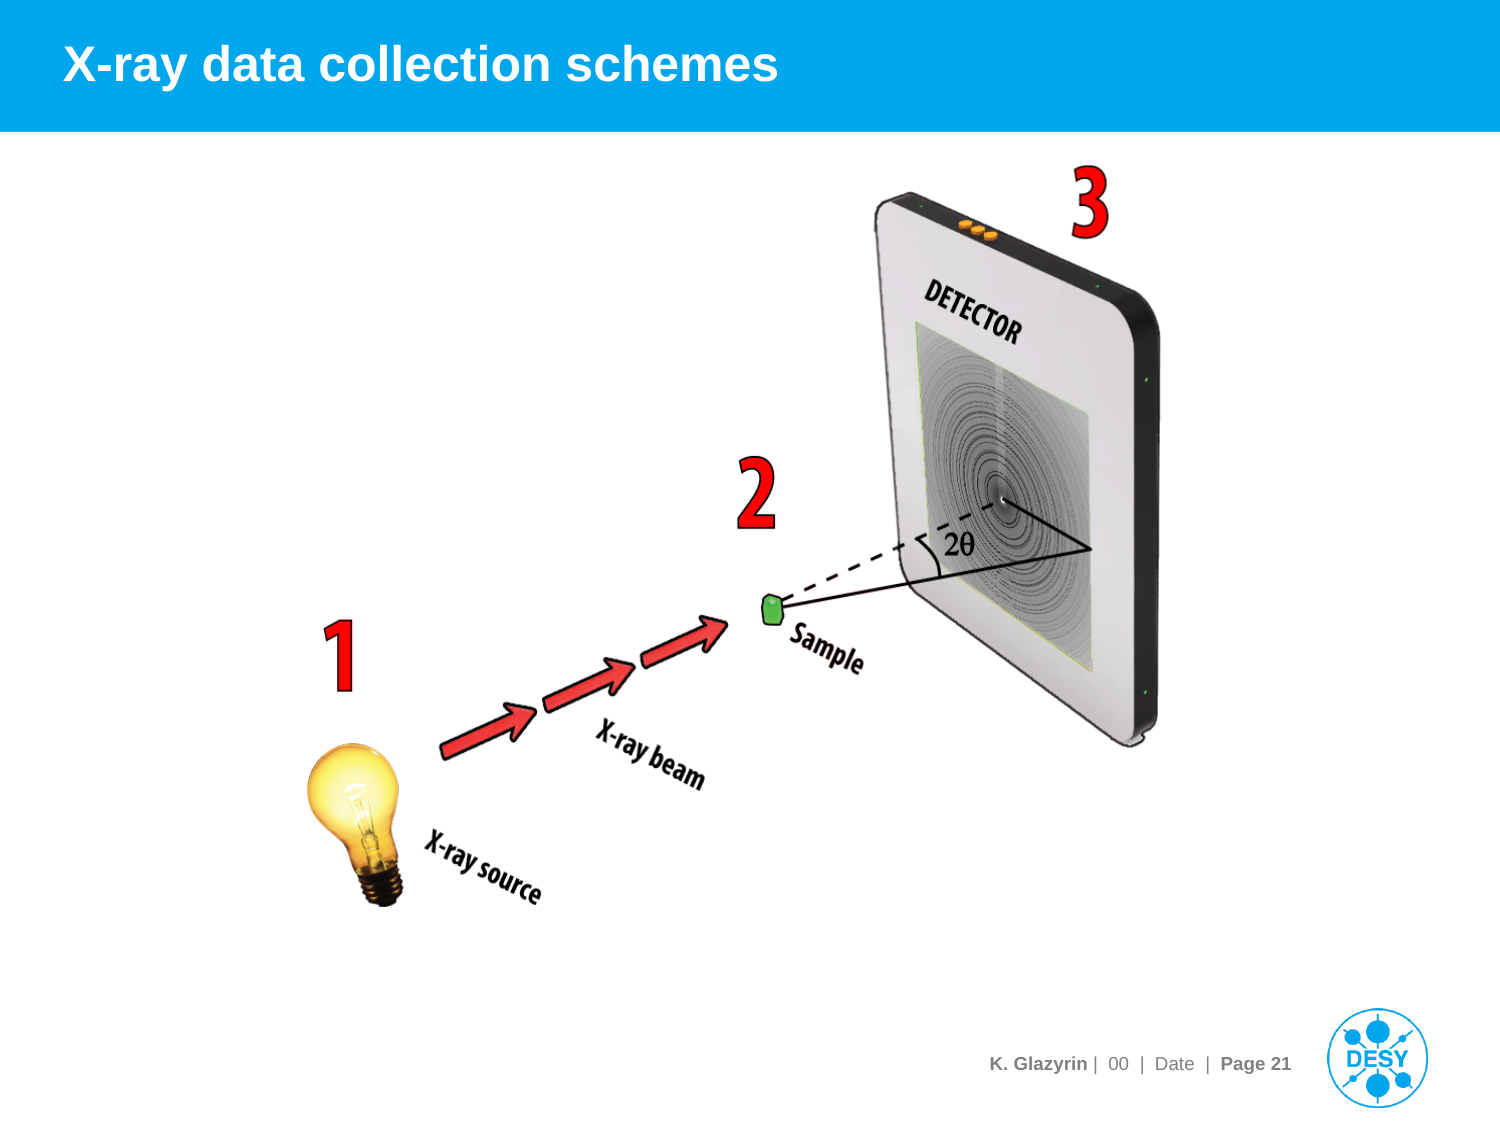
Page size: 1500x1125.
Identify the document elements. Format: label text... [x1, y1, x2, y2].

picture [1391, 1071, 1428, 1108]
picture [1387, 1008, 1428, 1046]
picture [1327, 1068, 1365, 1108]
title X-ray data collection schemes [47, 16, 1446, 107]
picture [1327, 1008, 1368, 1049]
picture [296, 134, 1197, 921]
picture [1330, 1011, 1426, 1106]
